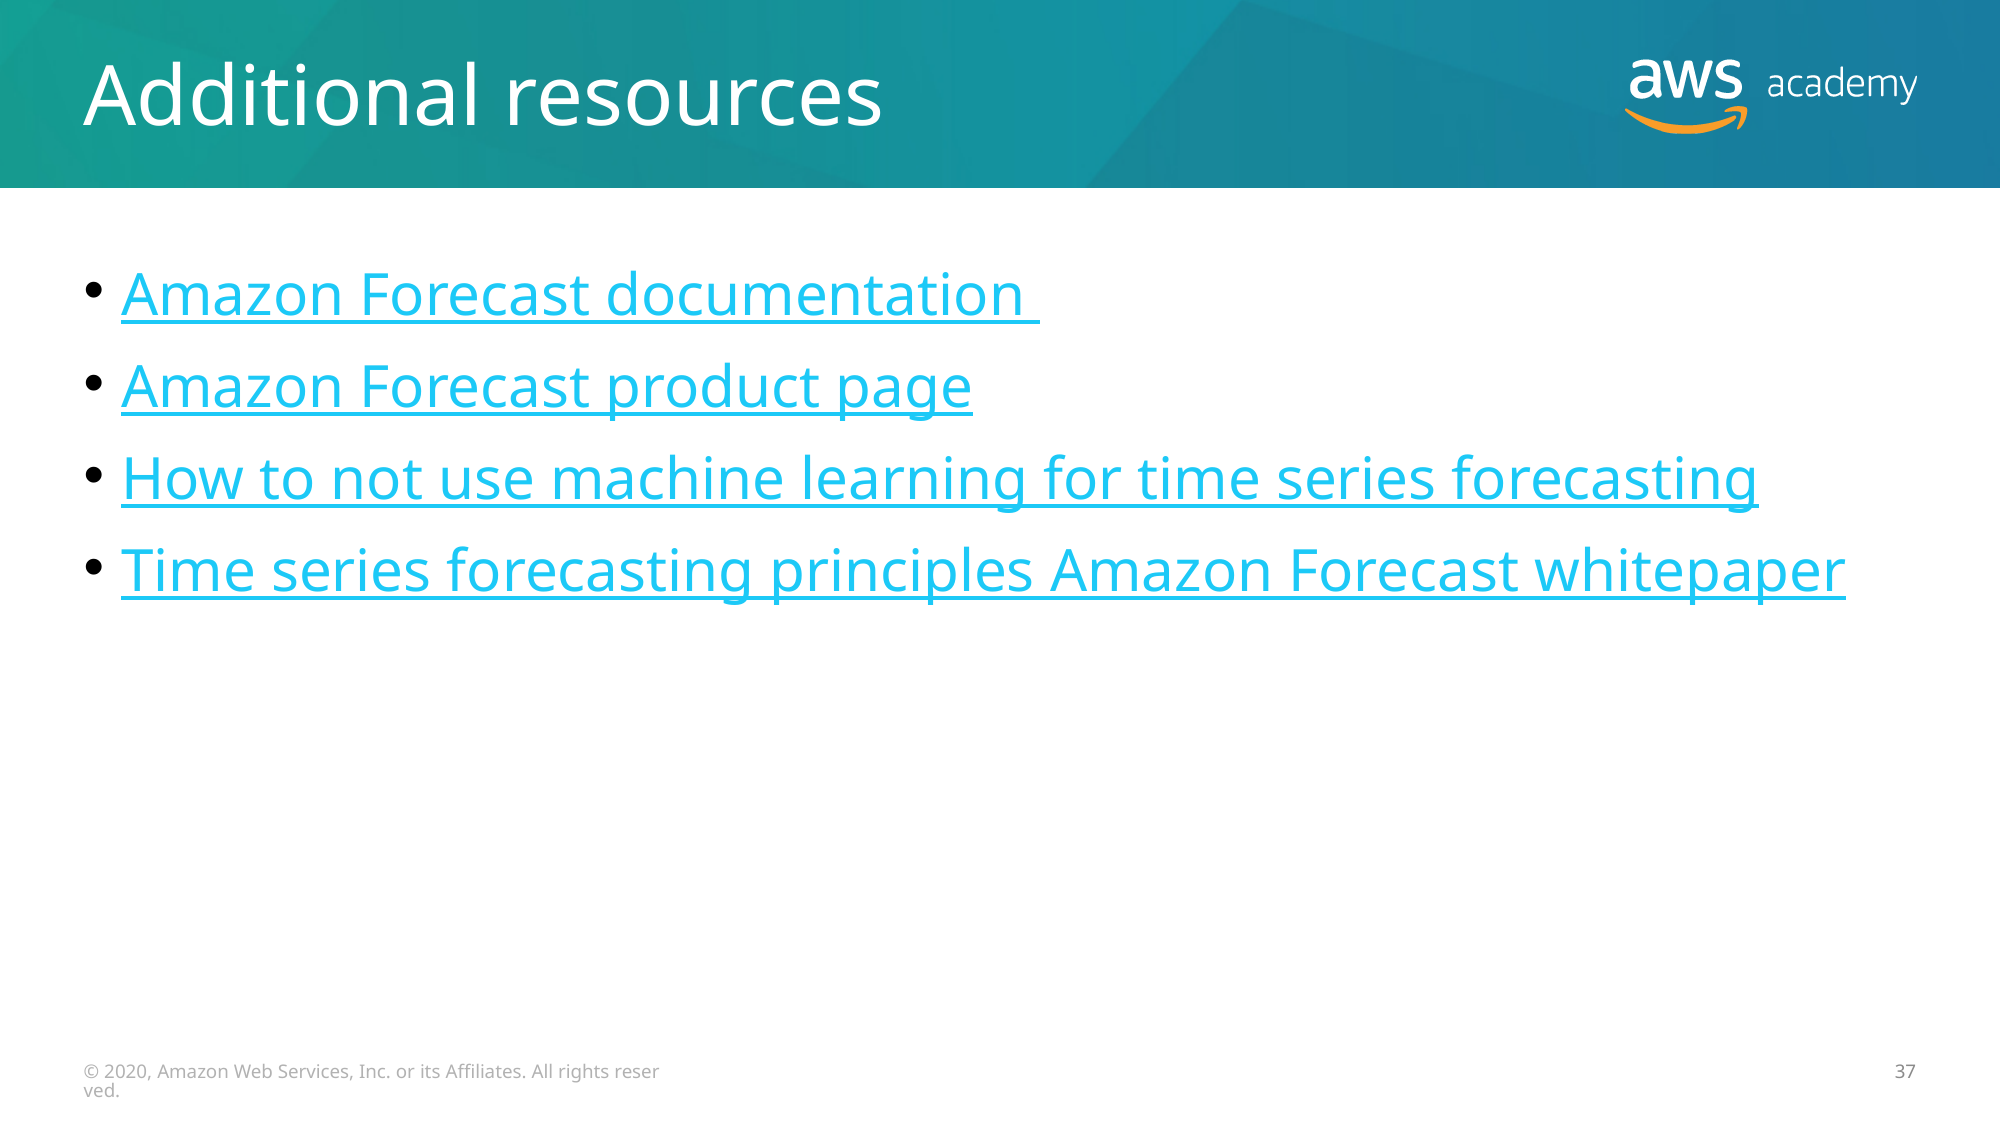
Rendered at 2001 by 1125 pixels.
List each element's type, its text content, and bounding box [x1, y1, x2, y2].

list Amazon Forecast documentation Amazon Forecast product page How to not use machine learning for time series forecasting Time series forecasting principles Amazon Forecast whitepaper [68, 250, 1932, 1014]
footer © 2020, Amazon Web Services, Inc. or its Affiliates. All rights reserved. [68, 1042, 682, 1103]
picture [0, 0, 2000, 188]
slide_number 37 [1481, 1042, 1932, 1103]
title Additional resources [68, 59, 1551, 138]
